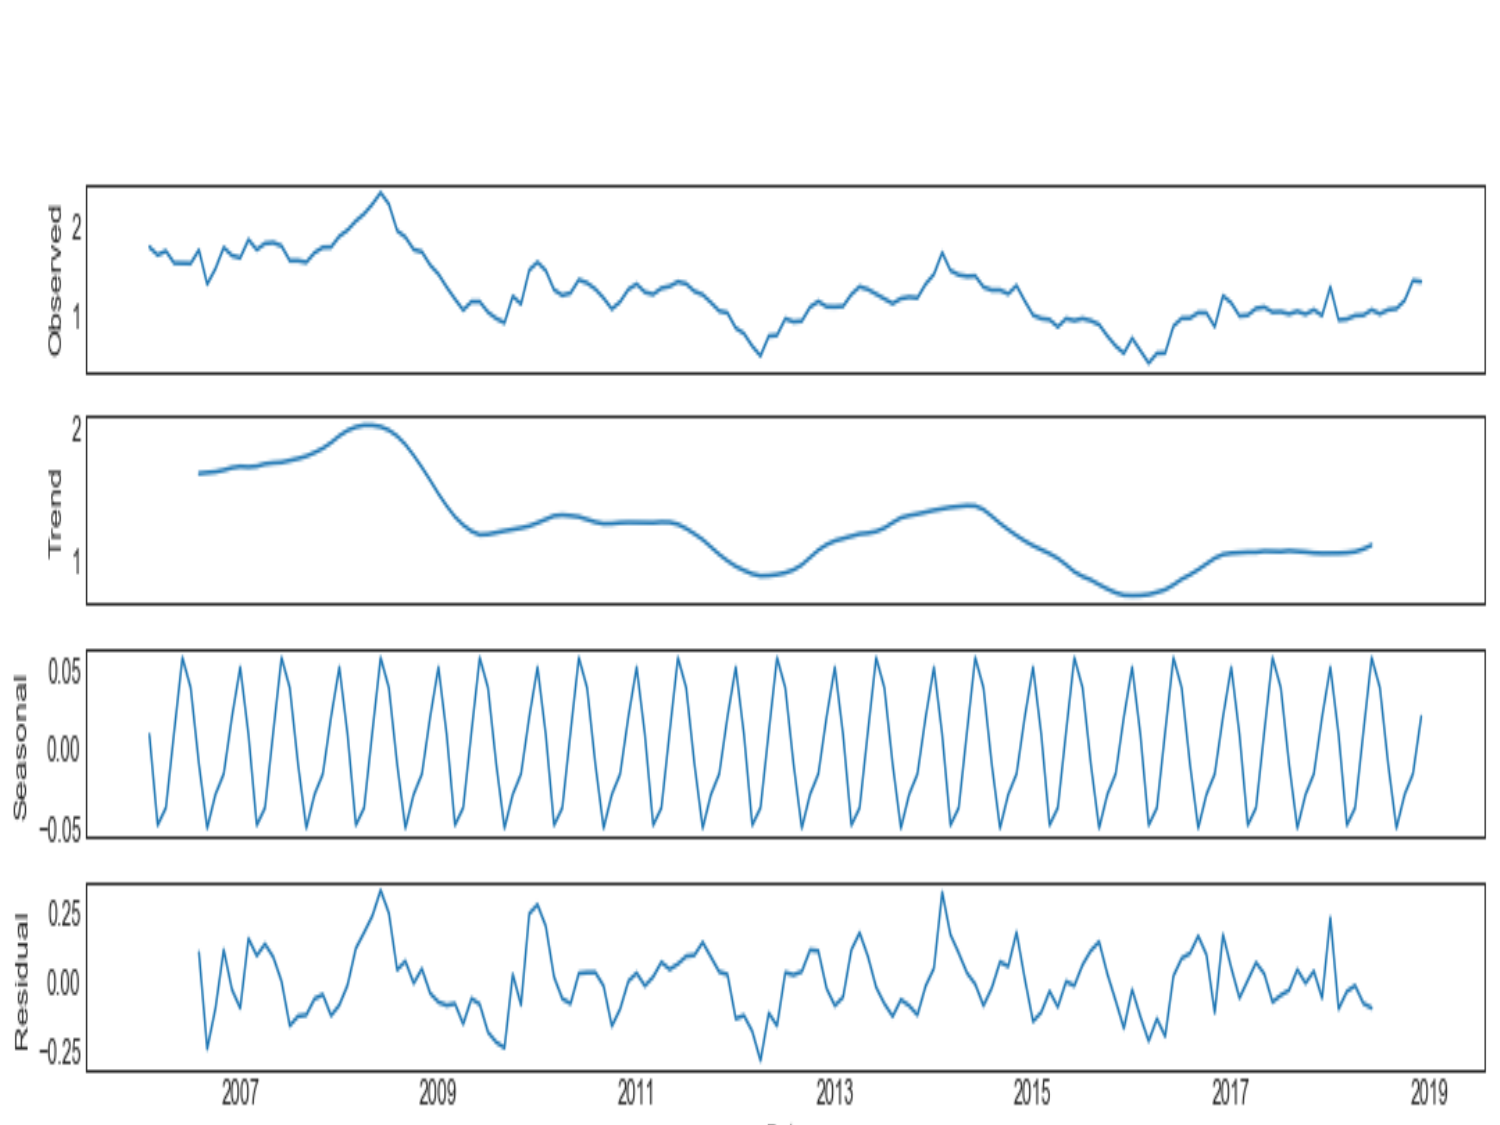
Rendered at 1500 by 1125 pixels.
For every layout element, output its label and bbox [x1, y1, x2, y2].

picture [0, 154, 1500, 1125]
